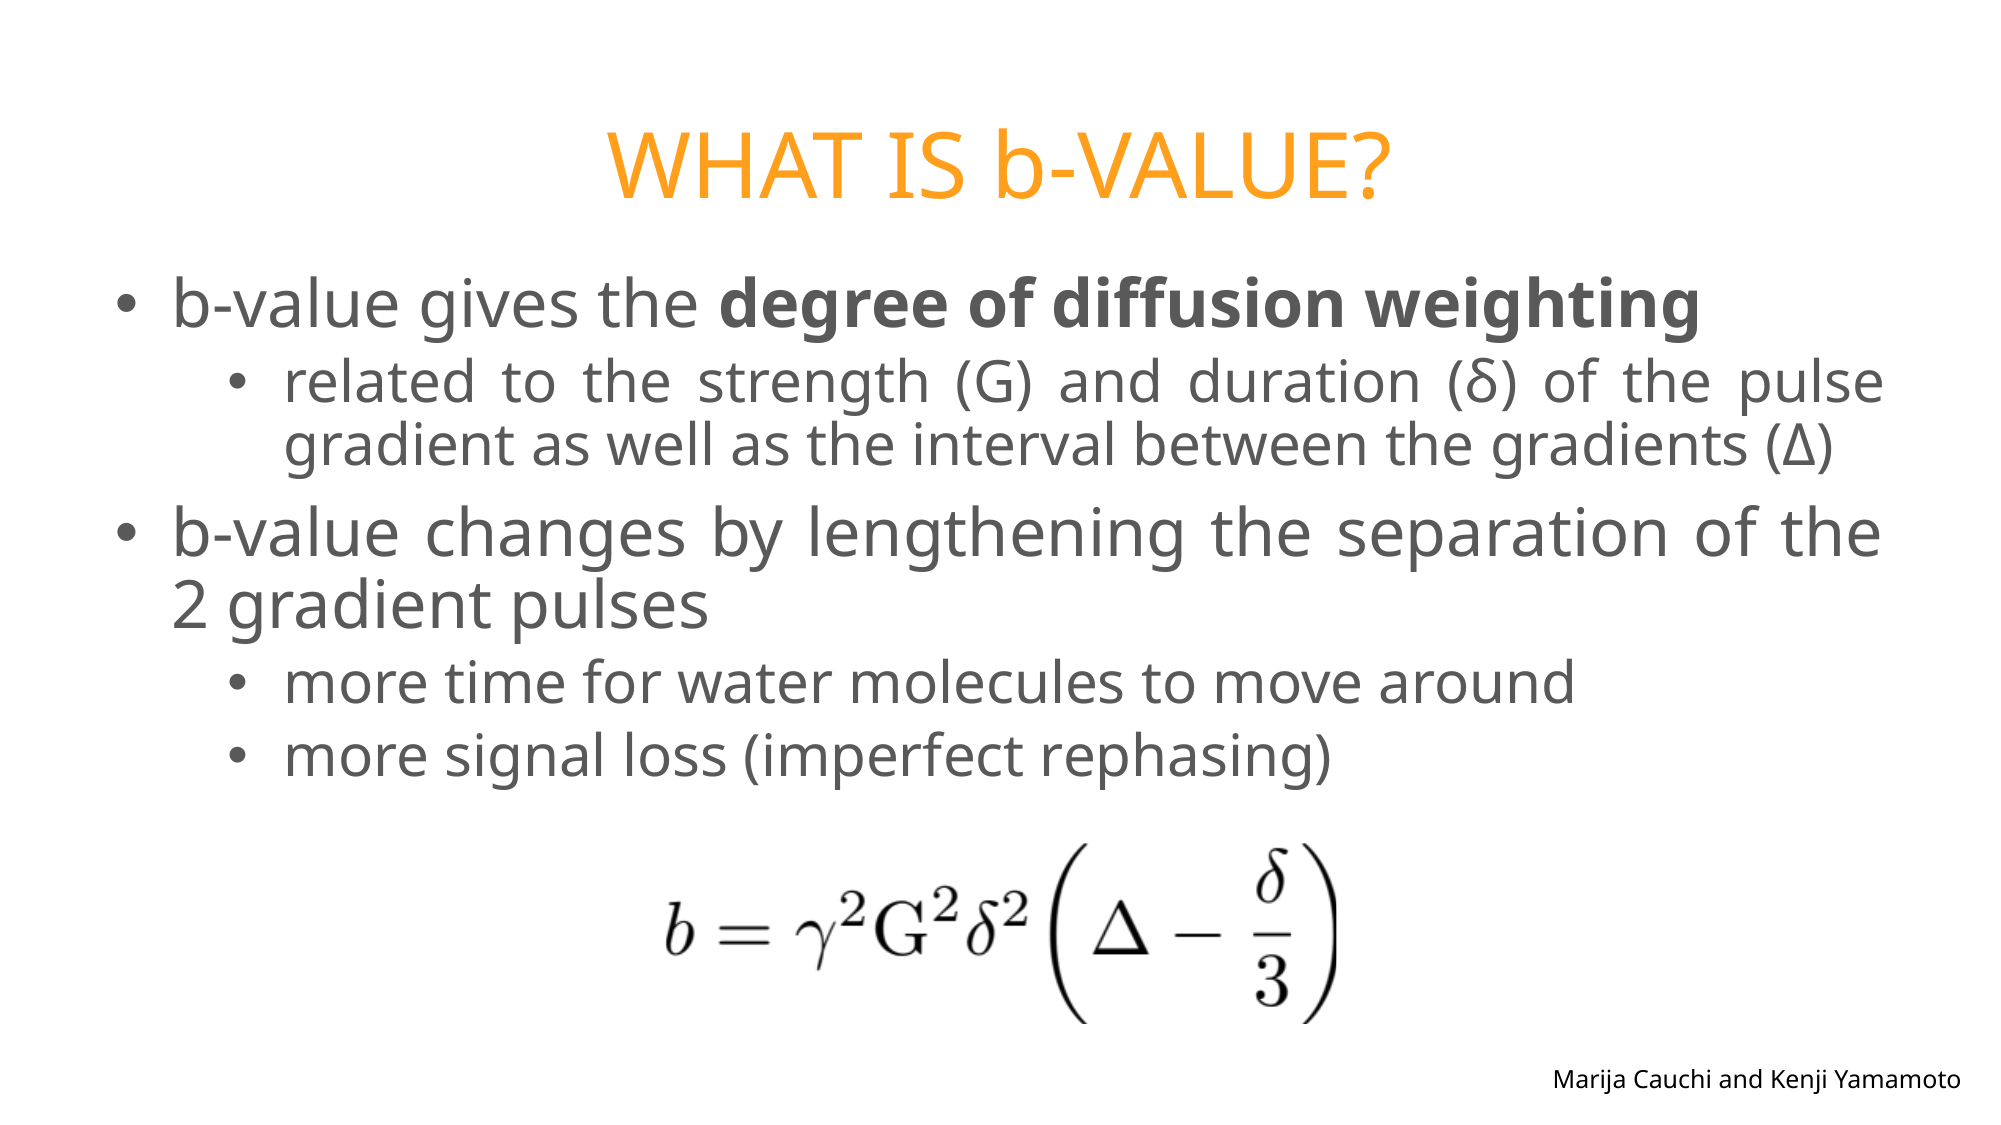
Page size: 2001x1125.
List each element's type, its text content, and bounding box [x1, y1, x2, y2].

text_box Marija Cauchi and Kenji Yamamoto [1537, 1056, 1978, 1101]
title WHAT IS b-VALUE? [137, 59, 1863, 262]
picture [665, 842, 1337, 1024]
list b-value gives the degree of diffusion weighting related to the strength (G) and duration (δ) of the pulse gradient as well as the interval between the gradients (Δ) b-value changes by lengthening the separation of the 2 gradient pulses more time for water molecules to move around more signal loss (imperfect rephasing) [99, 262, 1900, 1082]
